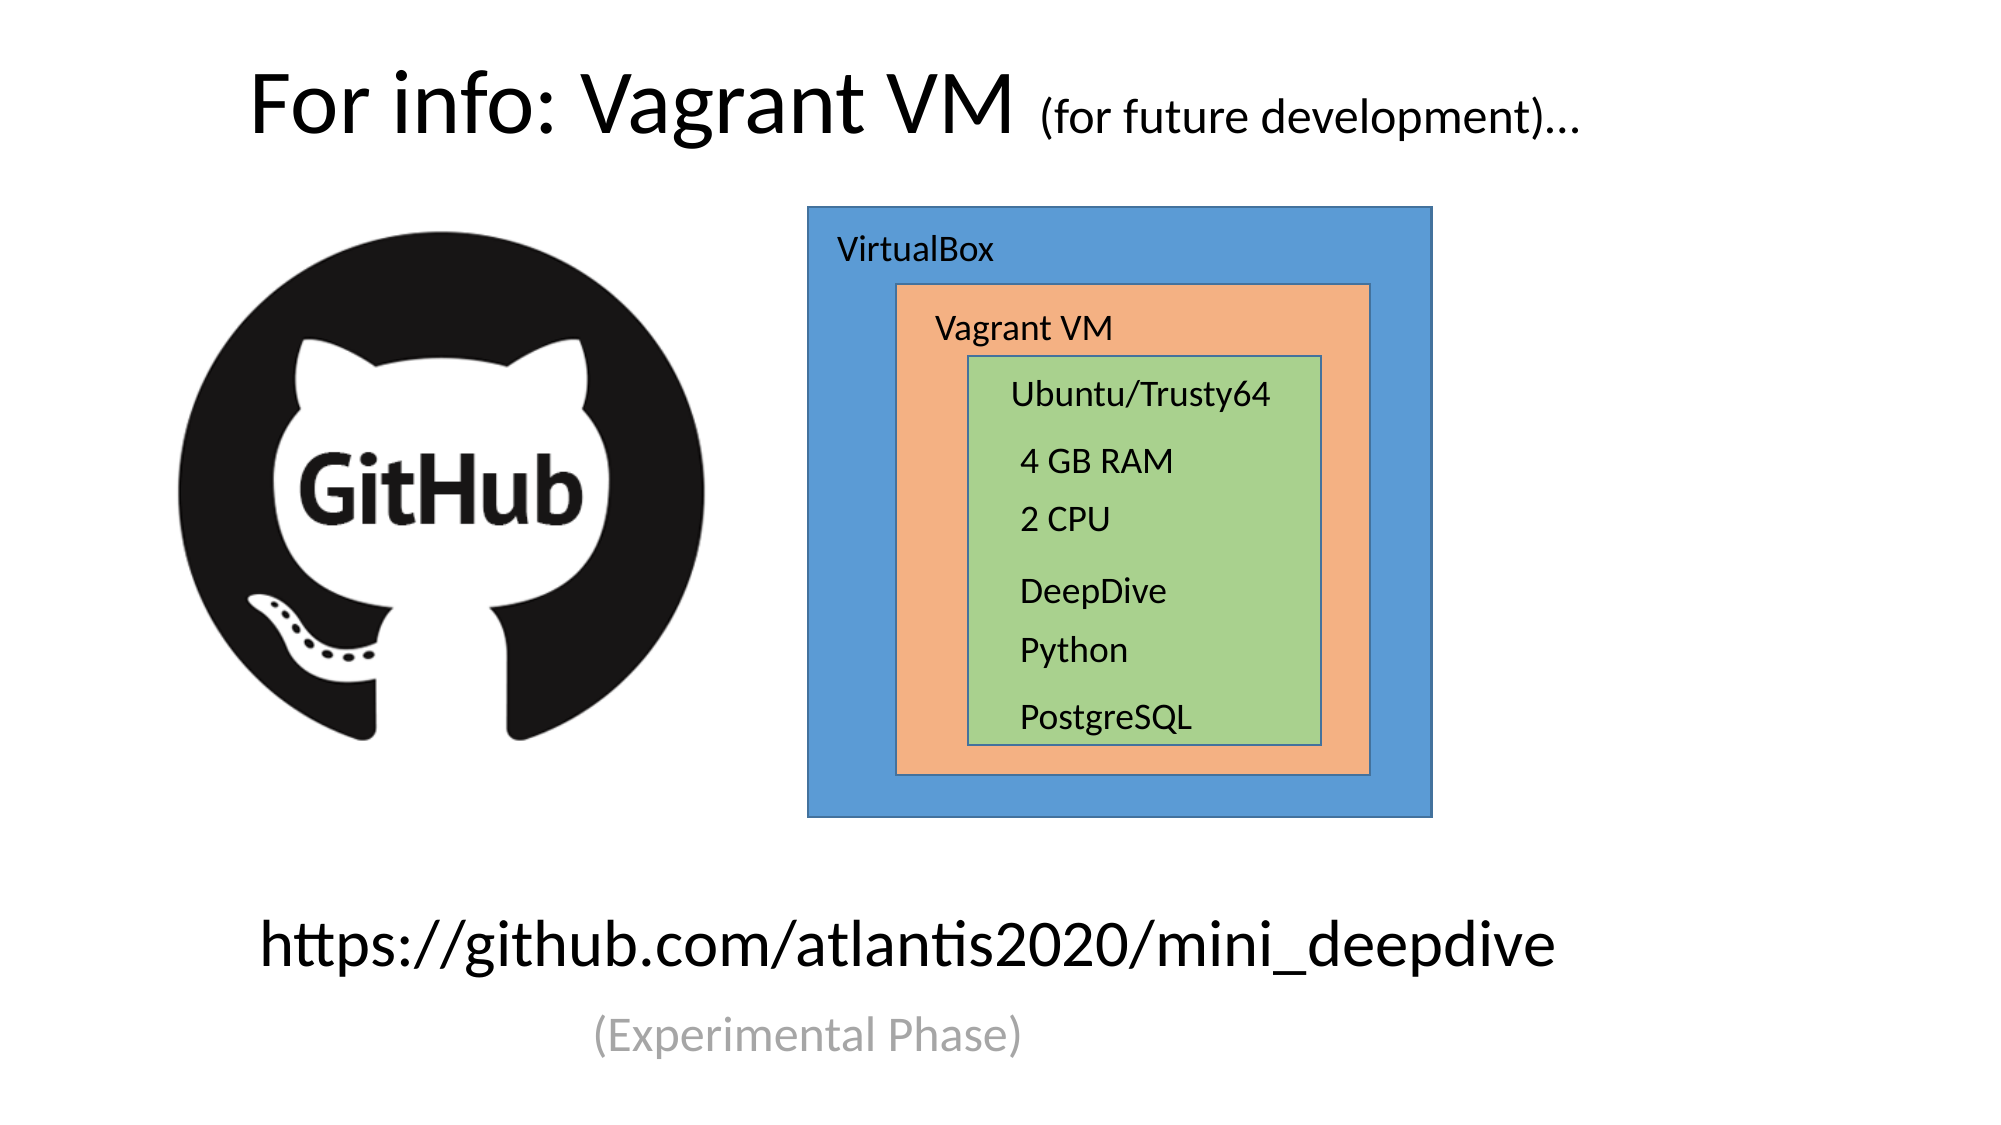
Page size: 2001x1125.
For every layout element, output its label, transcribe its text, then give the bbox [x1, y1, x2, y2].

text_box 4 GB RAM [1005, 428, 1267, 487]
text_box PostgreSQL [1005, 684, 1307, 745]
text_box 2 CPU [1005, 487, 1267, 547]
text_box DeepDive [1005, 558, 1307, 617]
text_box (Experimental Phase) [577, 993, 1081, 1069]
text_box VirtualBox [822, 216, 1123, 277]
text_box For info: Vagrant VM (for future development)… [235, 34, 1840, 160]
text_box https://github.com/atlantis2020/mini_deepdive [244, 892, 1572, 988]
text_box Python [1005, 617, 1307, 677]
picture [160, 206, 723, 769]
text_box [967, 355, 1322, 746]
text_box [807, 206, 1433, 818]
text_box Ubuntu/Trusty64 [996, 361, 1420, 421]
text_box [895, 283, 1371, 776]
text_box Vagrant VM [920, 295, 1221, 356]
